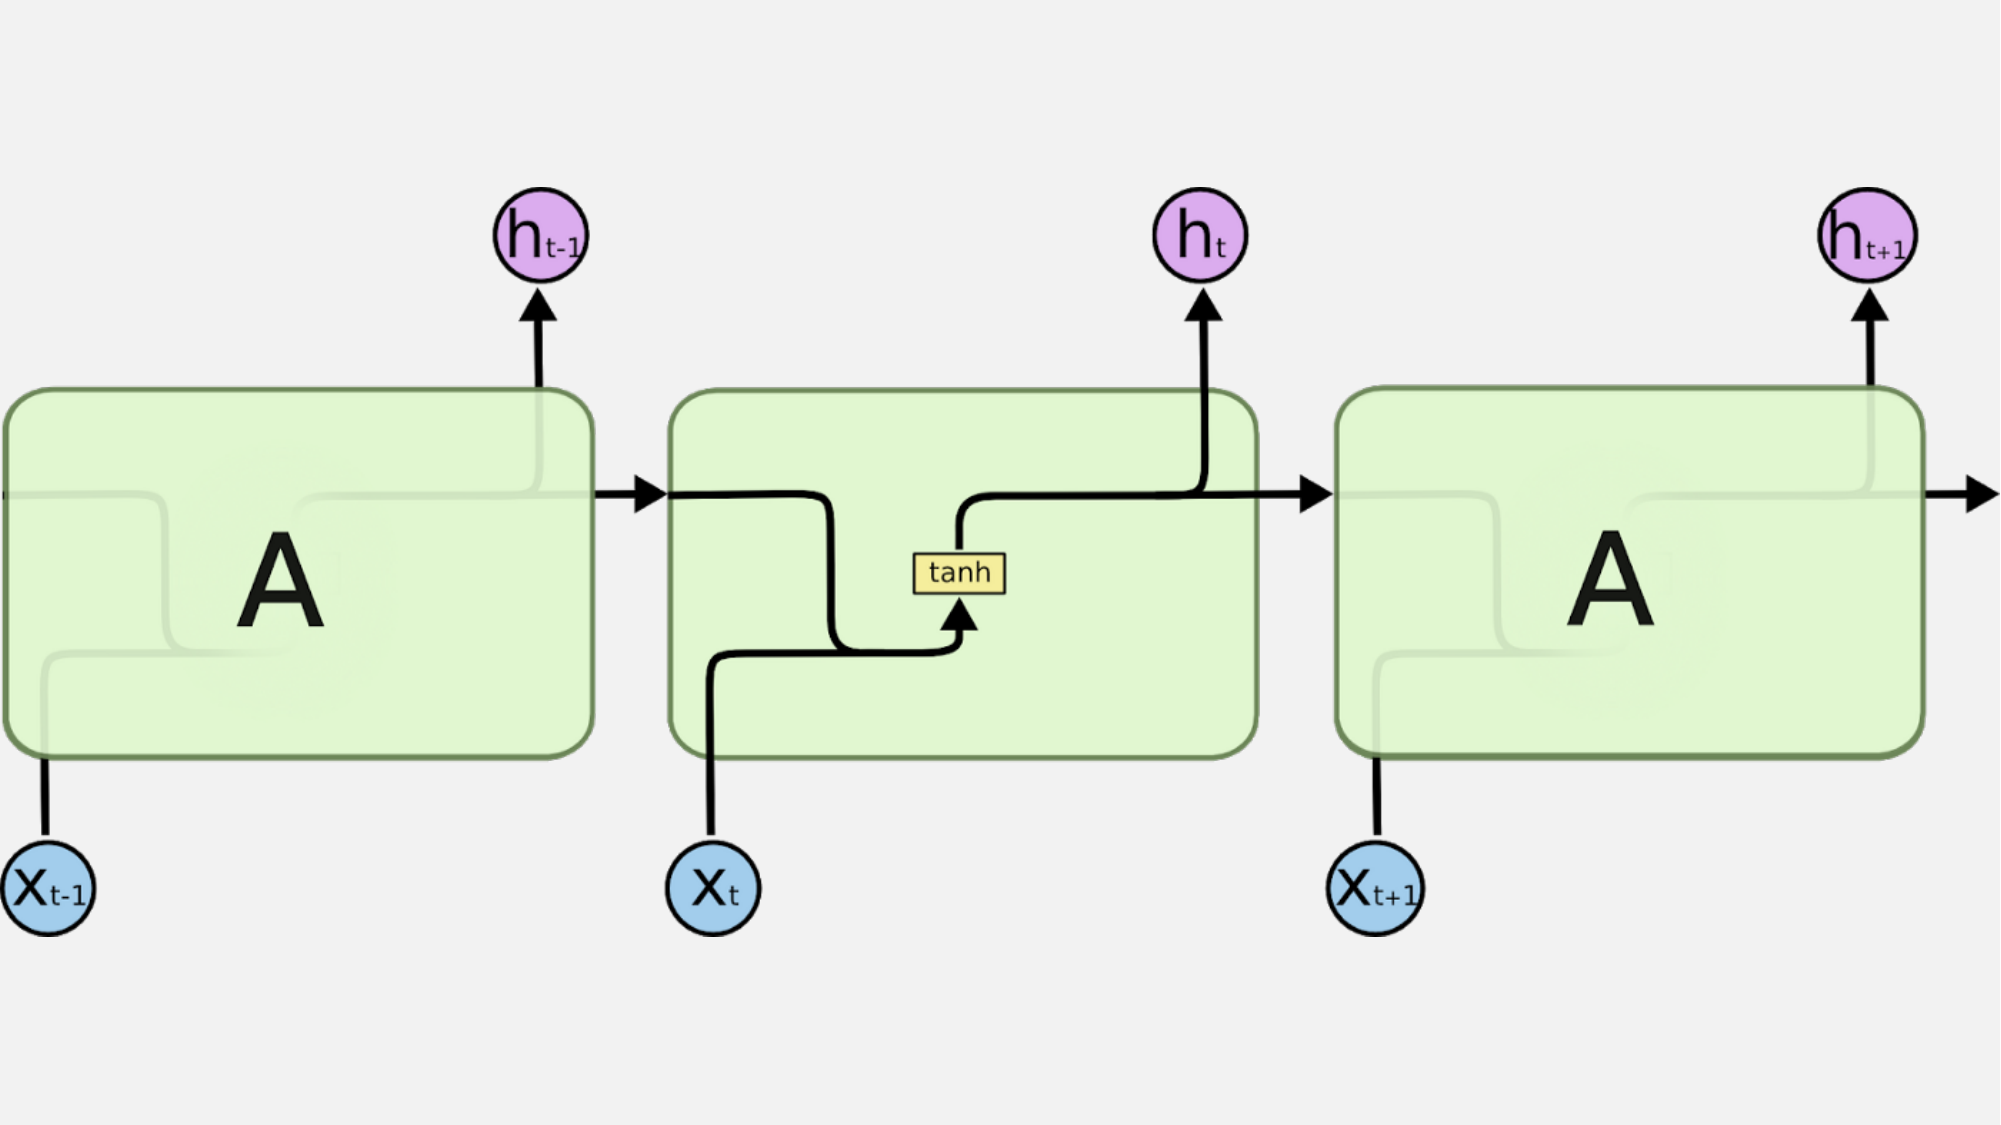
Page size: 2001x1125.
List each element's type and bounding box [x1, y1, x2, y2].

picture [0, 187, 2000, 937]
